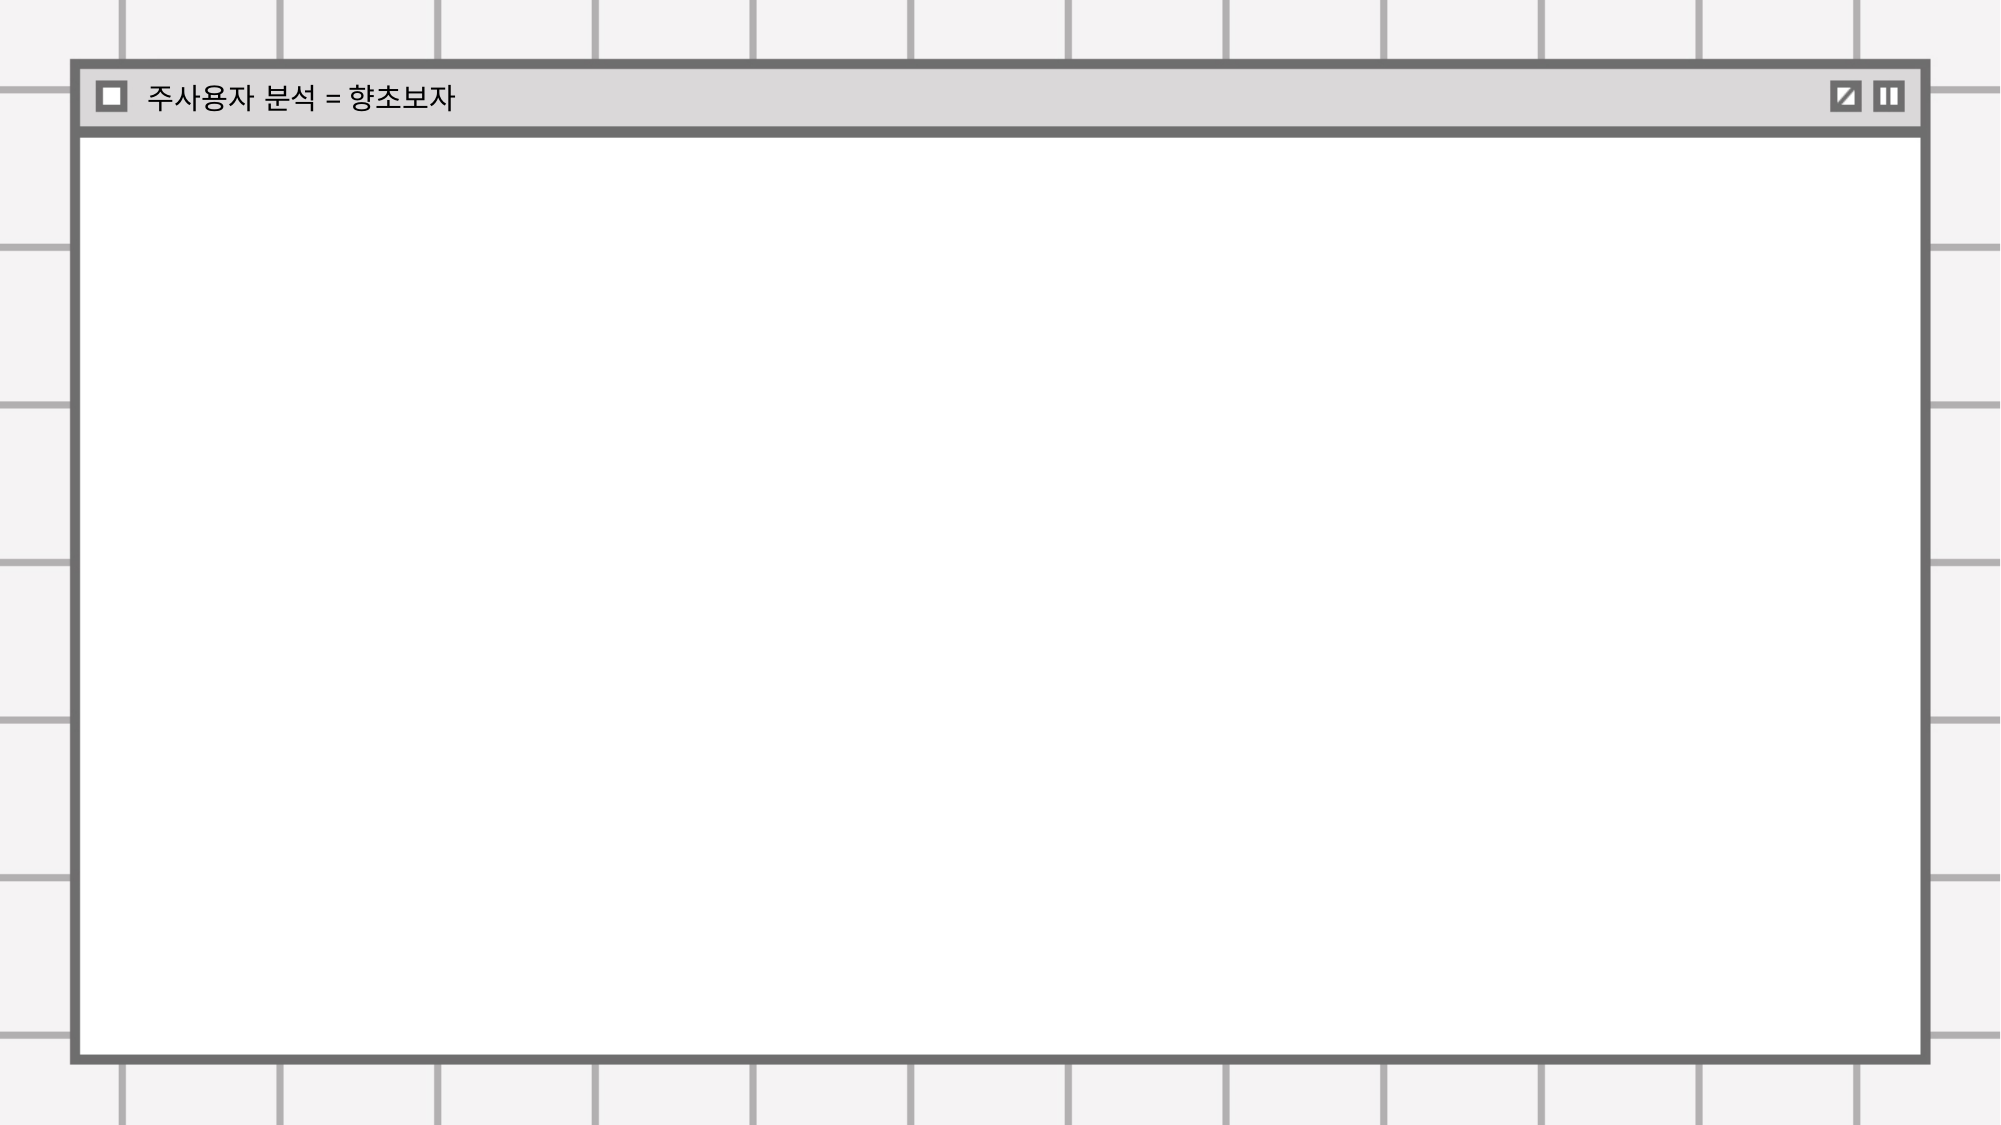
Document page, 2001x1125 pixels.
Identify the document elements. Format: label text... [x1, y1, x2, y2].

text_box 주사용자 분석=향초보자 [133, 73, 817, 123]
picture [0, 0, 2001, 1125]
